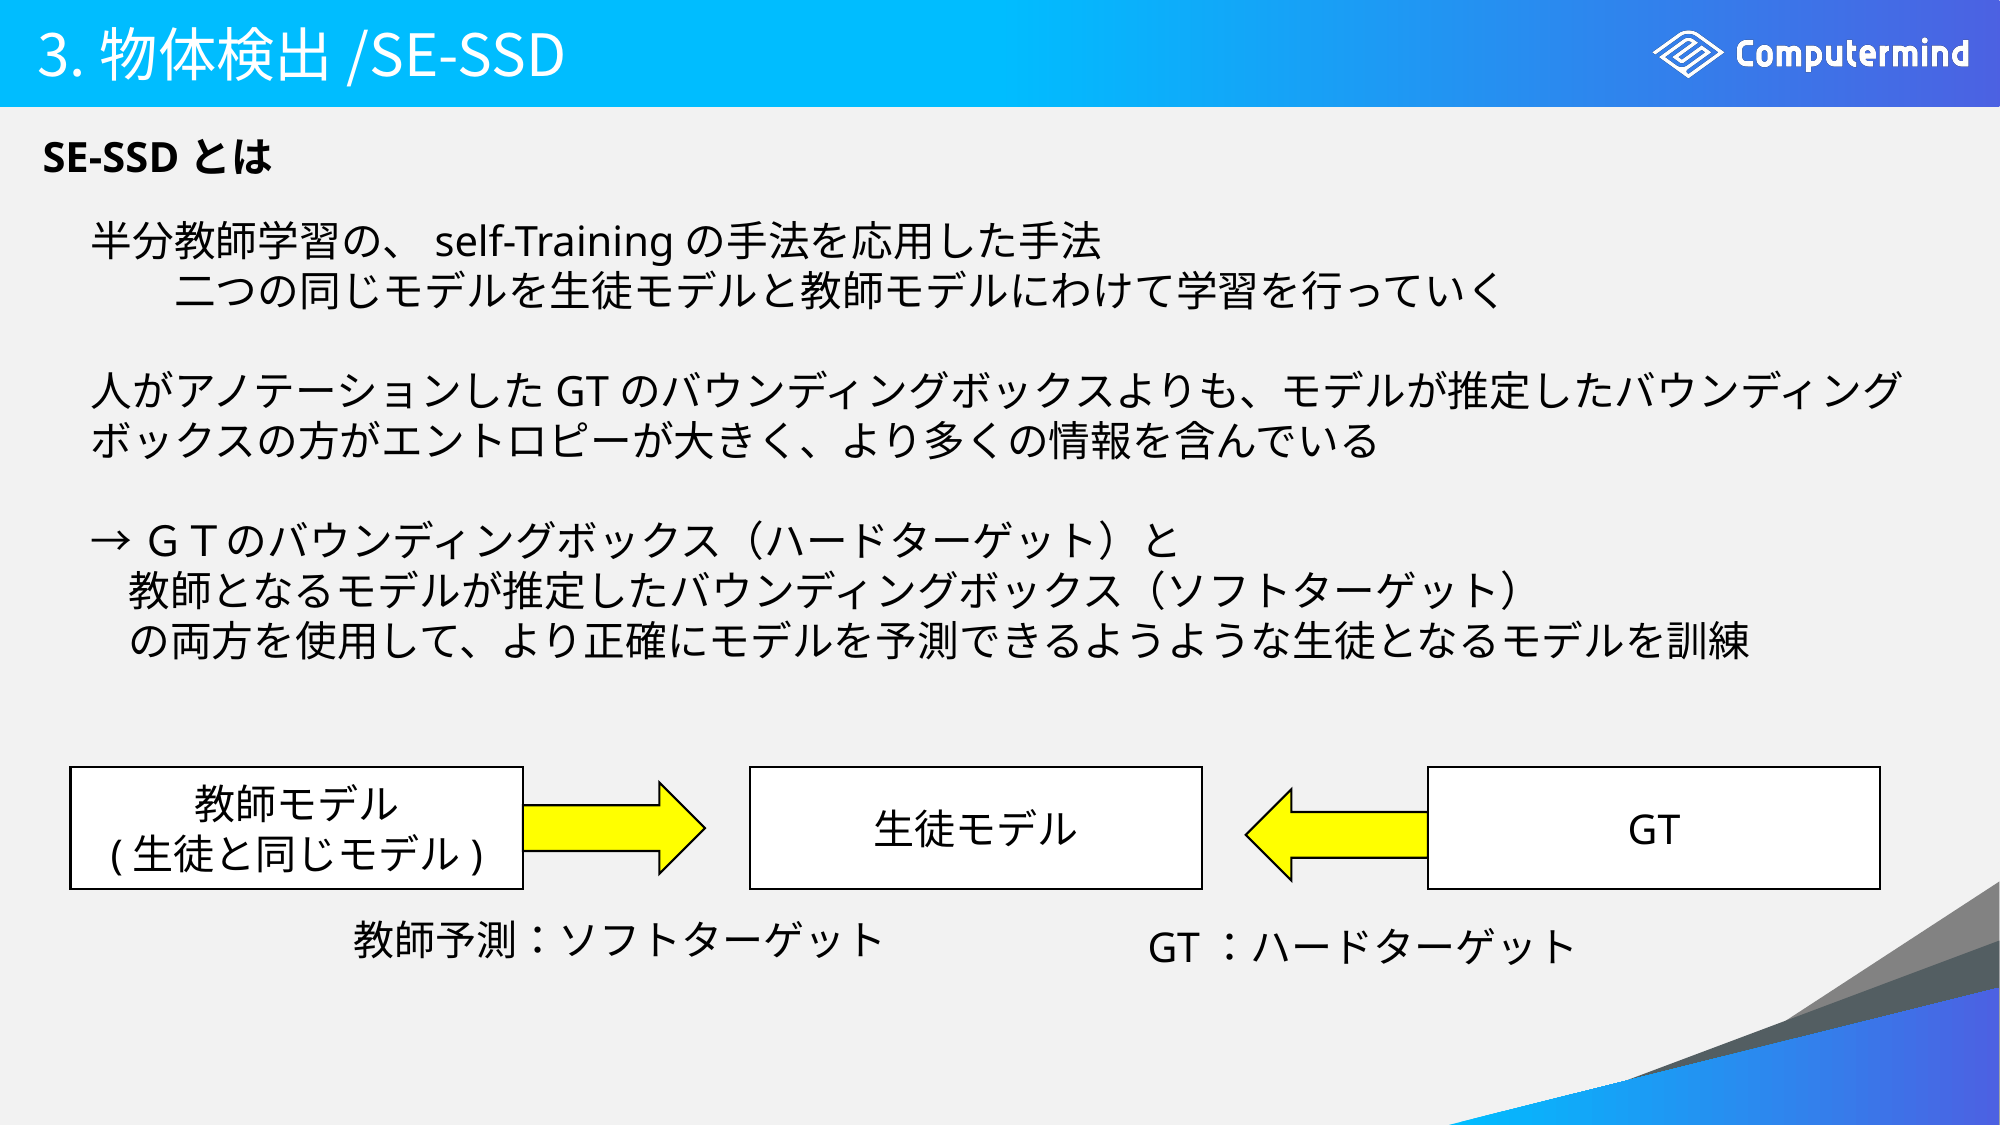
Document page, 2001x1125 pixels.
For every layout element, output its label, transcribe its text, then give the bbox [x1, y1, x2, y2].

text_box [521, 779, 707, 877]
text_box GT [1427, 766, 1881, 890]
text_box 教師予測：ソフトターゲット [338, 907, 1028, 972]
text_box 半分教師学習の、self-Trainingの手法を応用した手法 二つの同じモデルを生徒モデルと教師モデルにわけて学習を行っていく 人がアノテーションしたGTのバウンディングボックスよりも、モデルが推定したバウンディングボックスの方がエントロピーが大きく、より多くの情報を含んでいる →ＧＴのバウンディングボックス（ハードターゲット）と 教師となるモデルが推定したバウンディングボックス（ソフトターゲット） の両方を使用して、より正確にモデルを予測できるようような生徒となるモデルを訓練 [75, 207, 1925, 873]
text_box GT：ハードターゲット [1132, 914, 1822, 979]
text_box 教師モデル (生徒と同じモデル) [69, 766, 524, 890]
text_box [1244, 786, 1429, 884]
text_box 生徒モデル [749, 766, 1203, 890]
title 3.物体検出/SE-SSD [22, 0, 1626, 107]
text_box SE-SSDとは [0, 123, 976, 189]
picture [1652, 26, 1970, 79]
